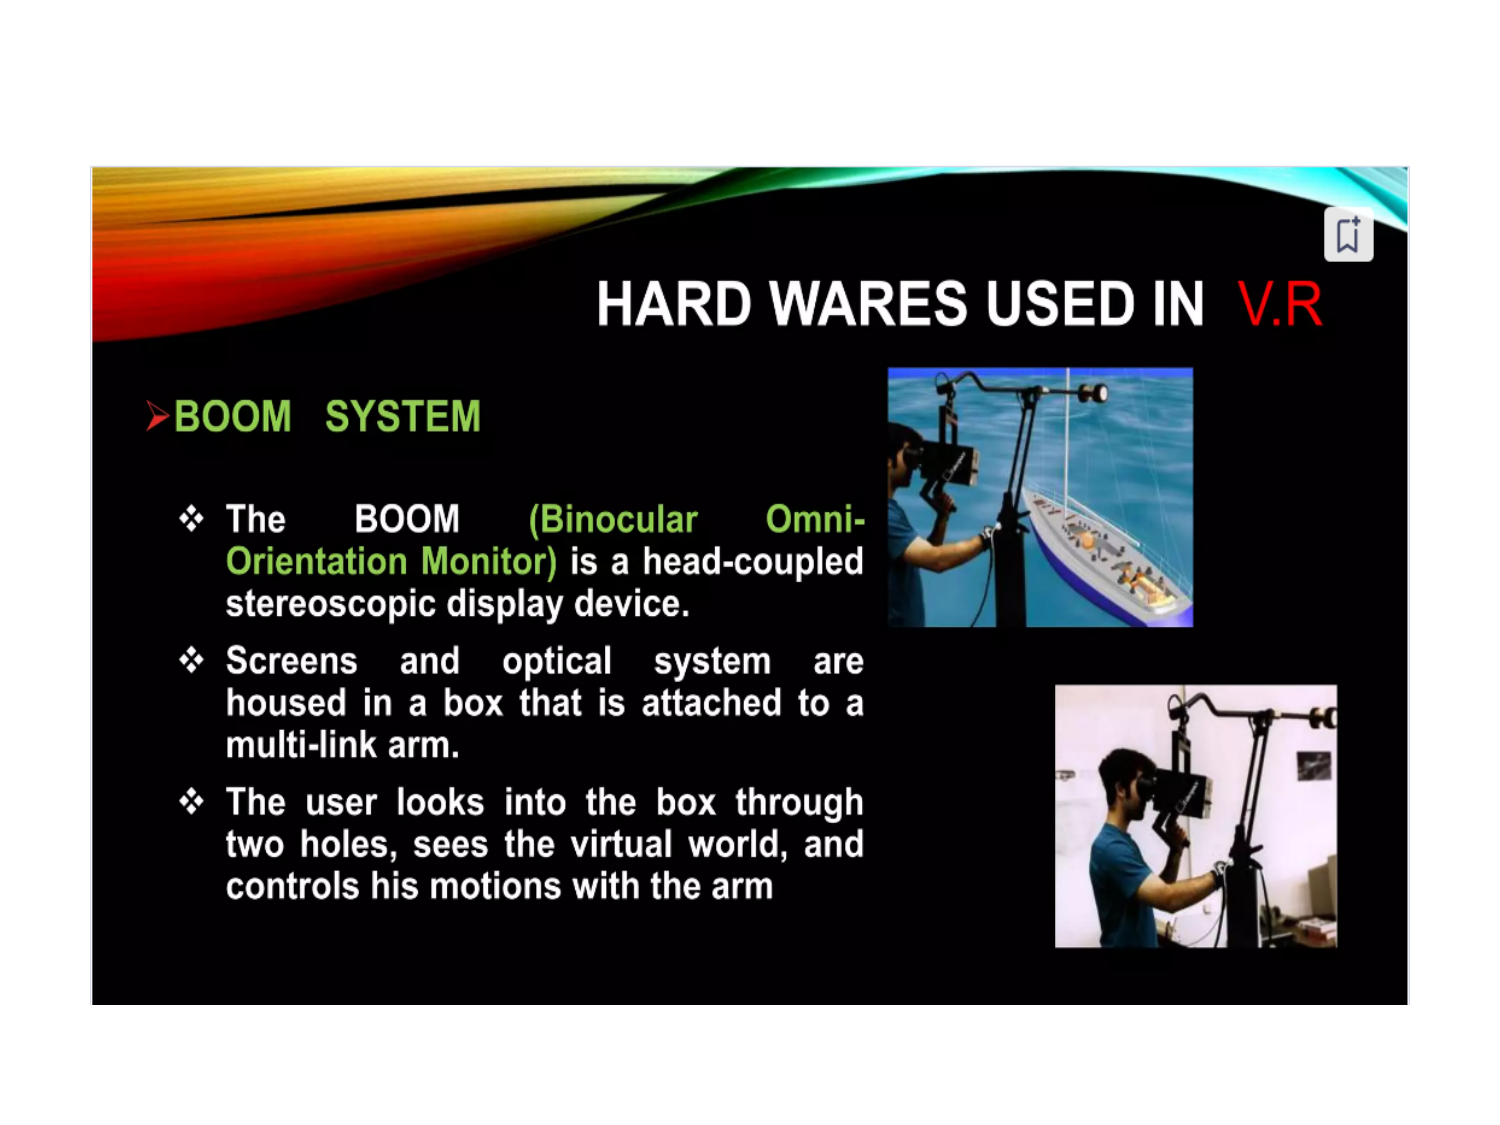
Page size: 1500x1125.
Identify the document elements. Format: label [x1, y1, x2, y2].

list [90, 162, 1410, 1006]
